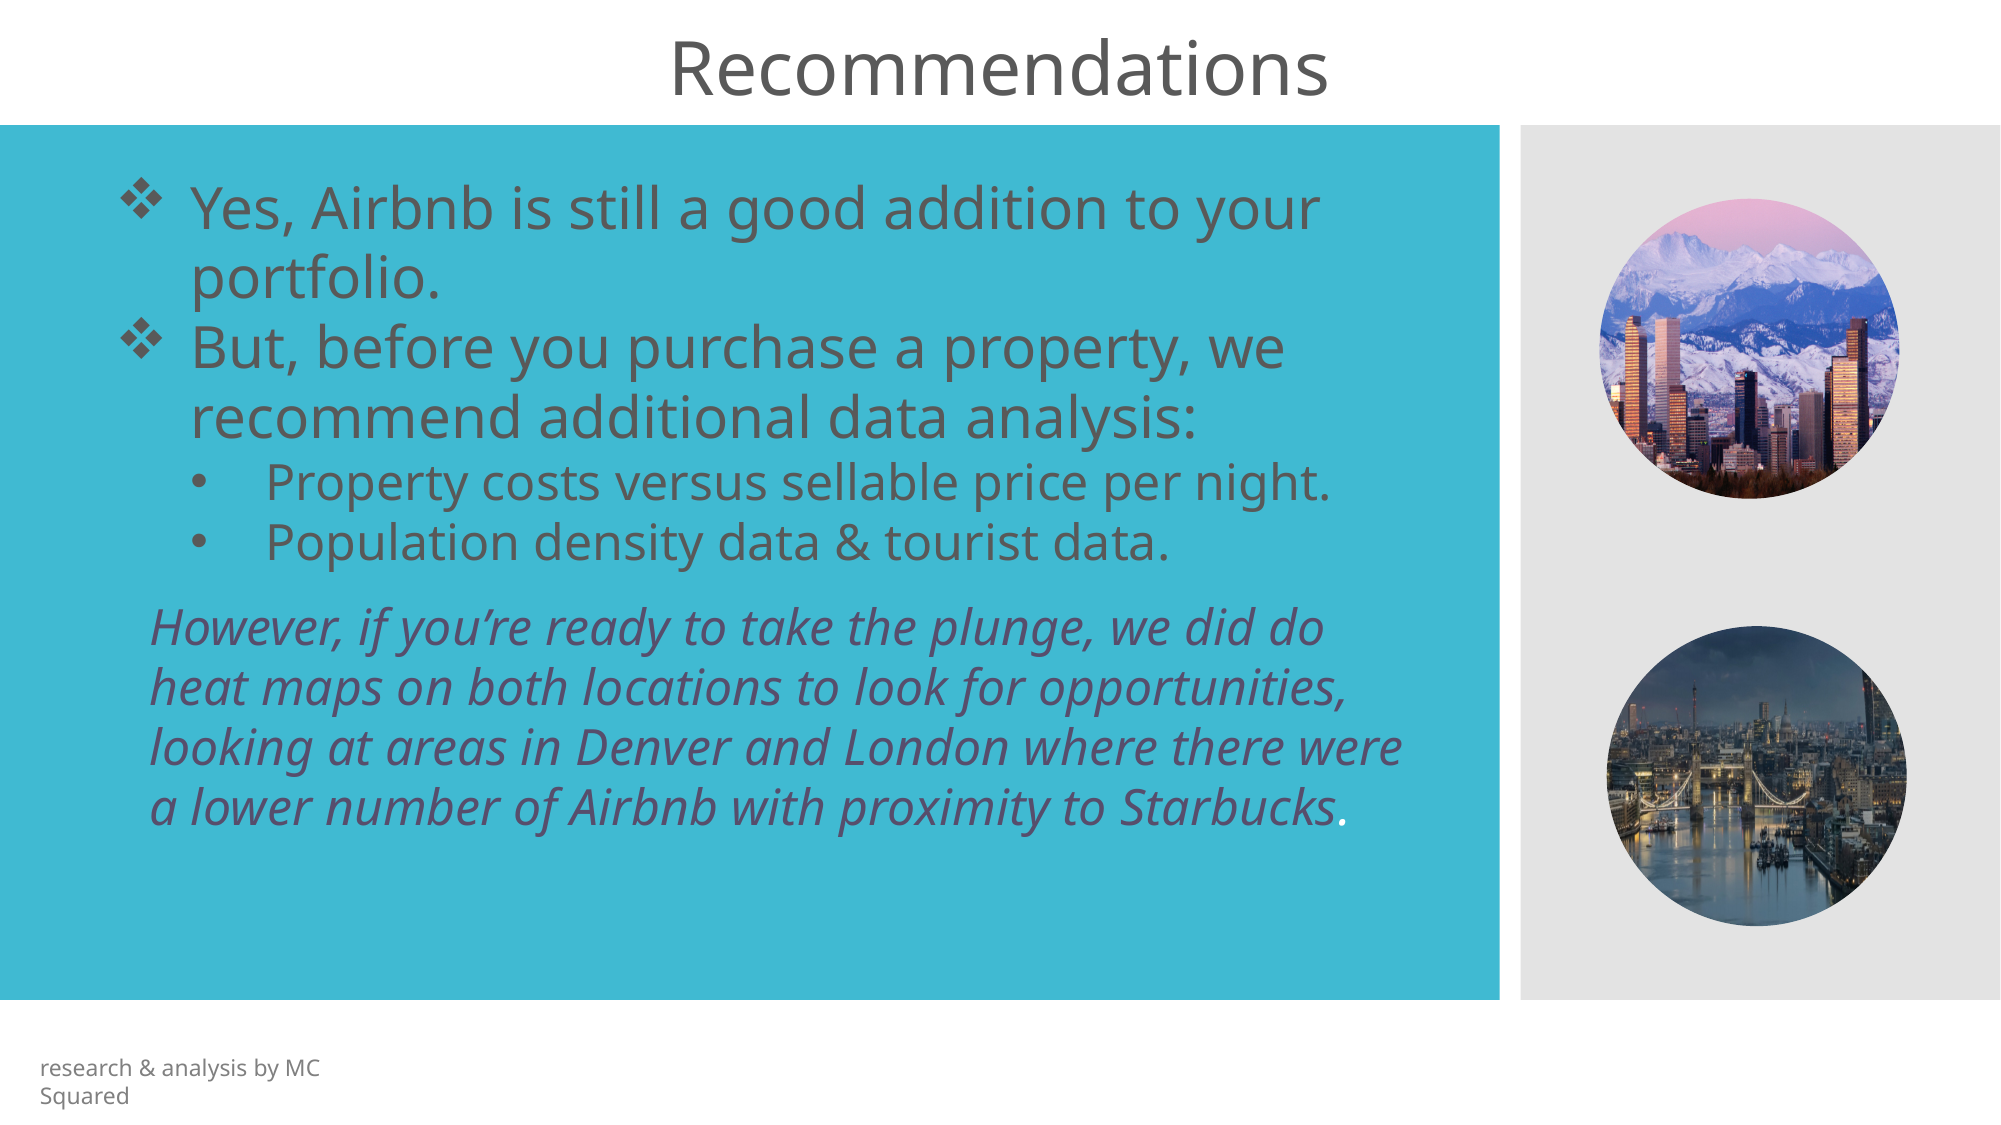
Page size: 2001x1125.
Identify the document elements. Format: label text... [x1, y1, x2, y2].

footer research & analysis by MC Squared [24, 1051, 391, 1112]
text_box Yes, Airbnb is still a good addition to your portfolio. But, before you purchase a property, we recommend additional data analysis: Property costs versus sellable price per night. Population density data & tourist data. [100, 163, 1480, 578]
text_box Recommendations [350, 13, 1650, 119]
text_box [1598, 197, 1901, 500]
text_box [1605, 625, 1908, 928]
text_box However, if you’re ready to take the plunge, we did do heat maps on both locations to look for opportunities, looking at areas in Denver and London where there were a lower number of Airbnb with proximity to Starbucks. [134, 587, 1446, 923]
